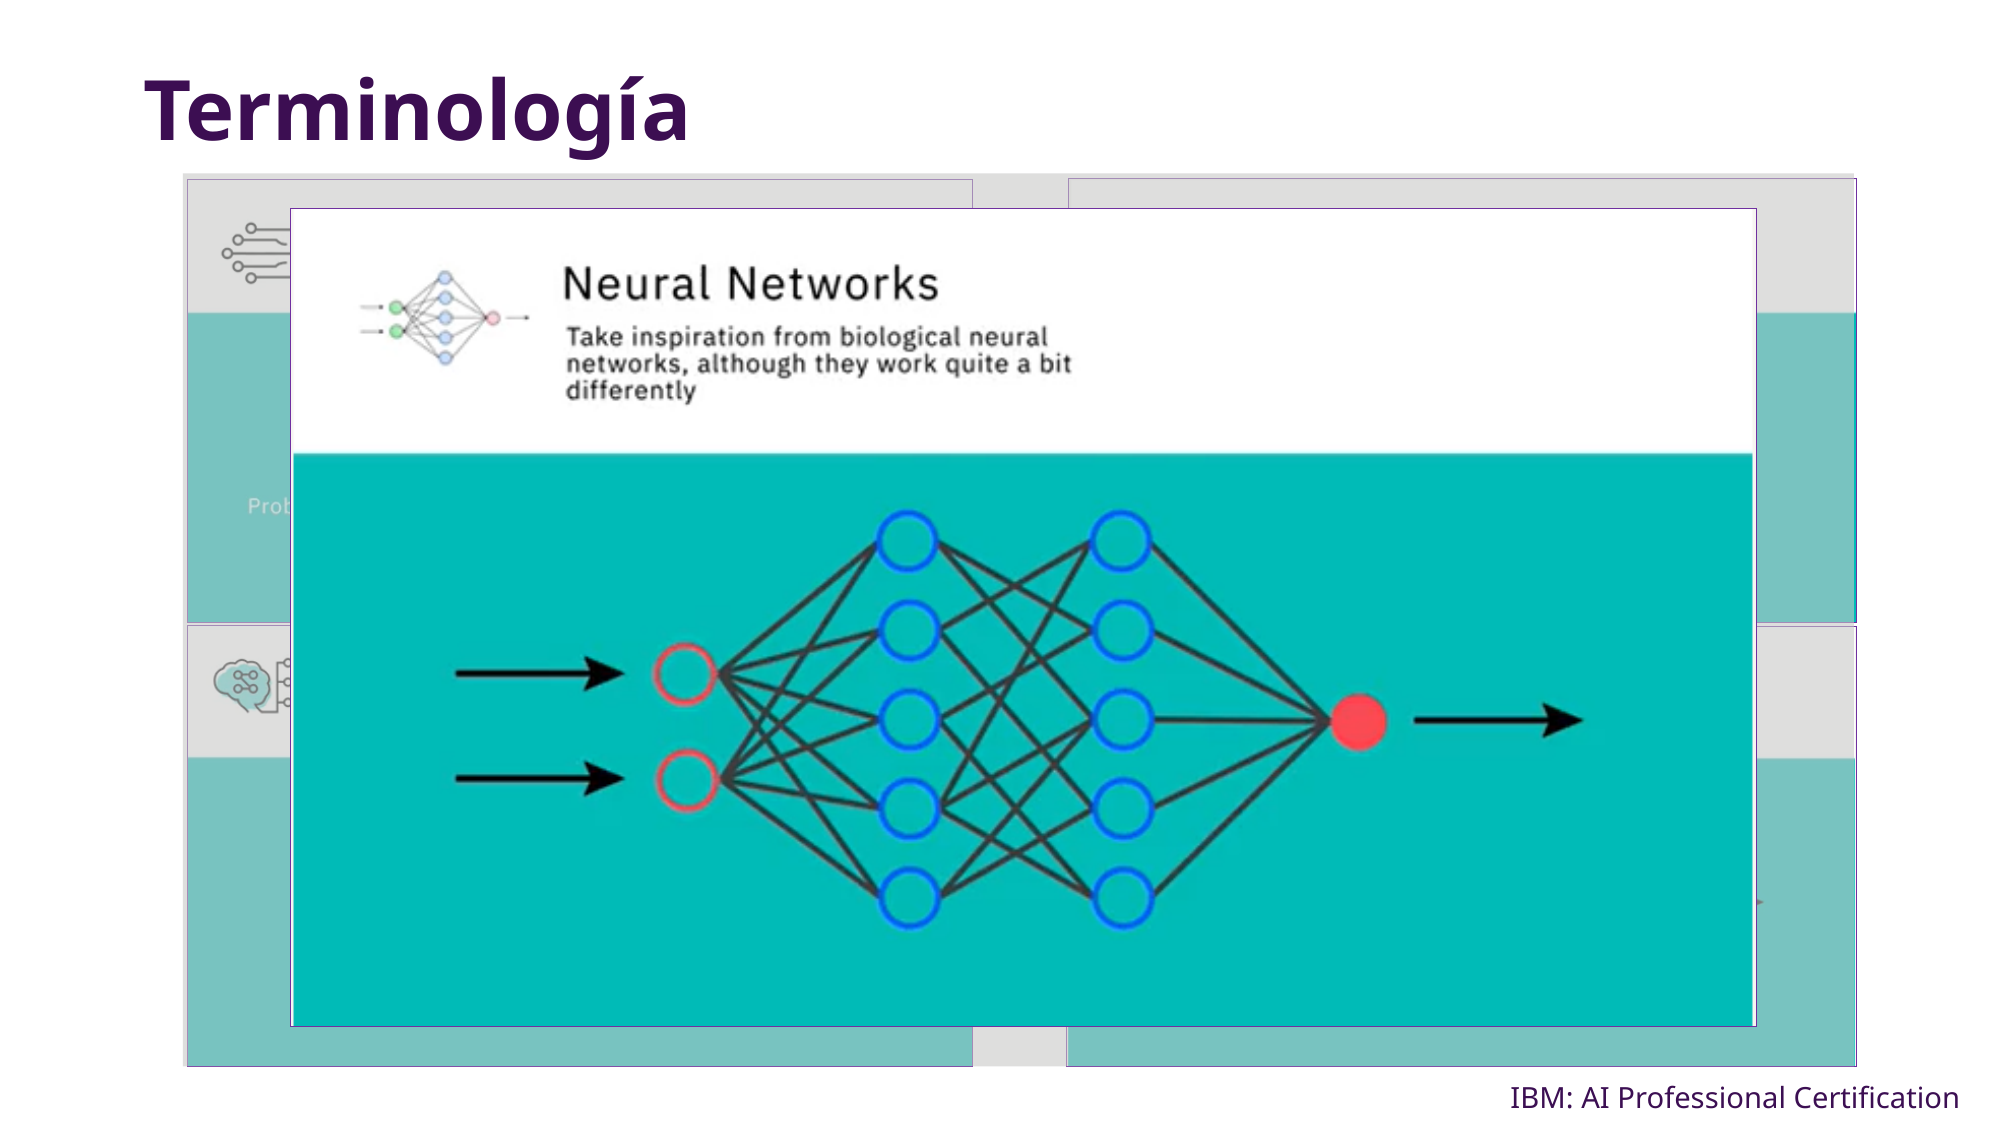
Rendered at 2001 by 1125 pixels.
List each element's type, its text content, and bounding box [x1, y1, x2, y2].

picture [187, 178, 1857, 1067]
text_box Terminología [128, 61, 983, 221]
text_box [182, 172, 1855, 1067]
text_box IBM: AI Professional Certification [1495, 1072, 1976, 1122]
